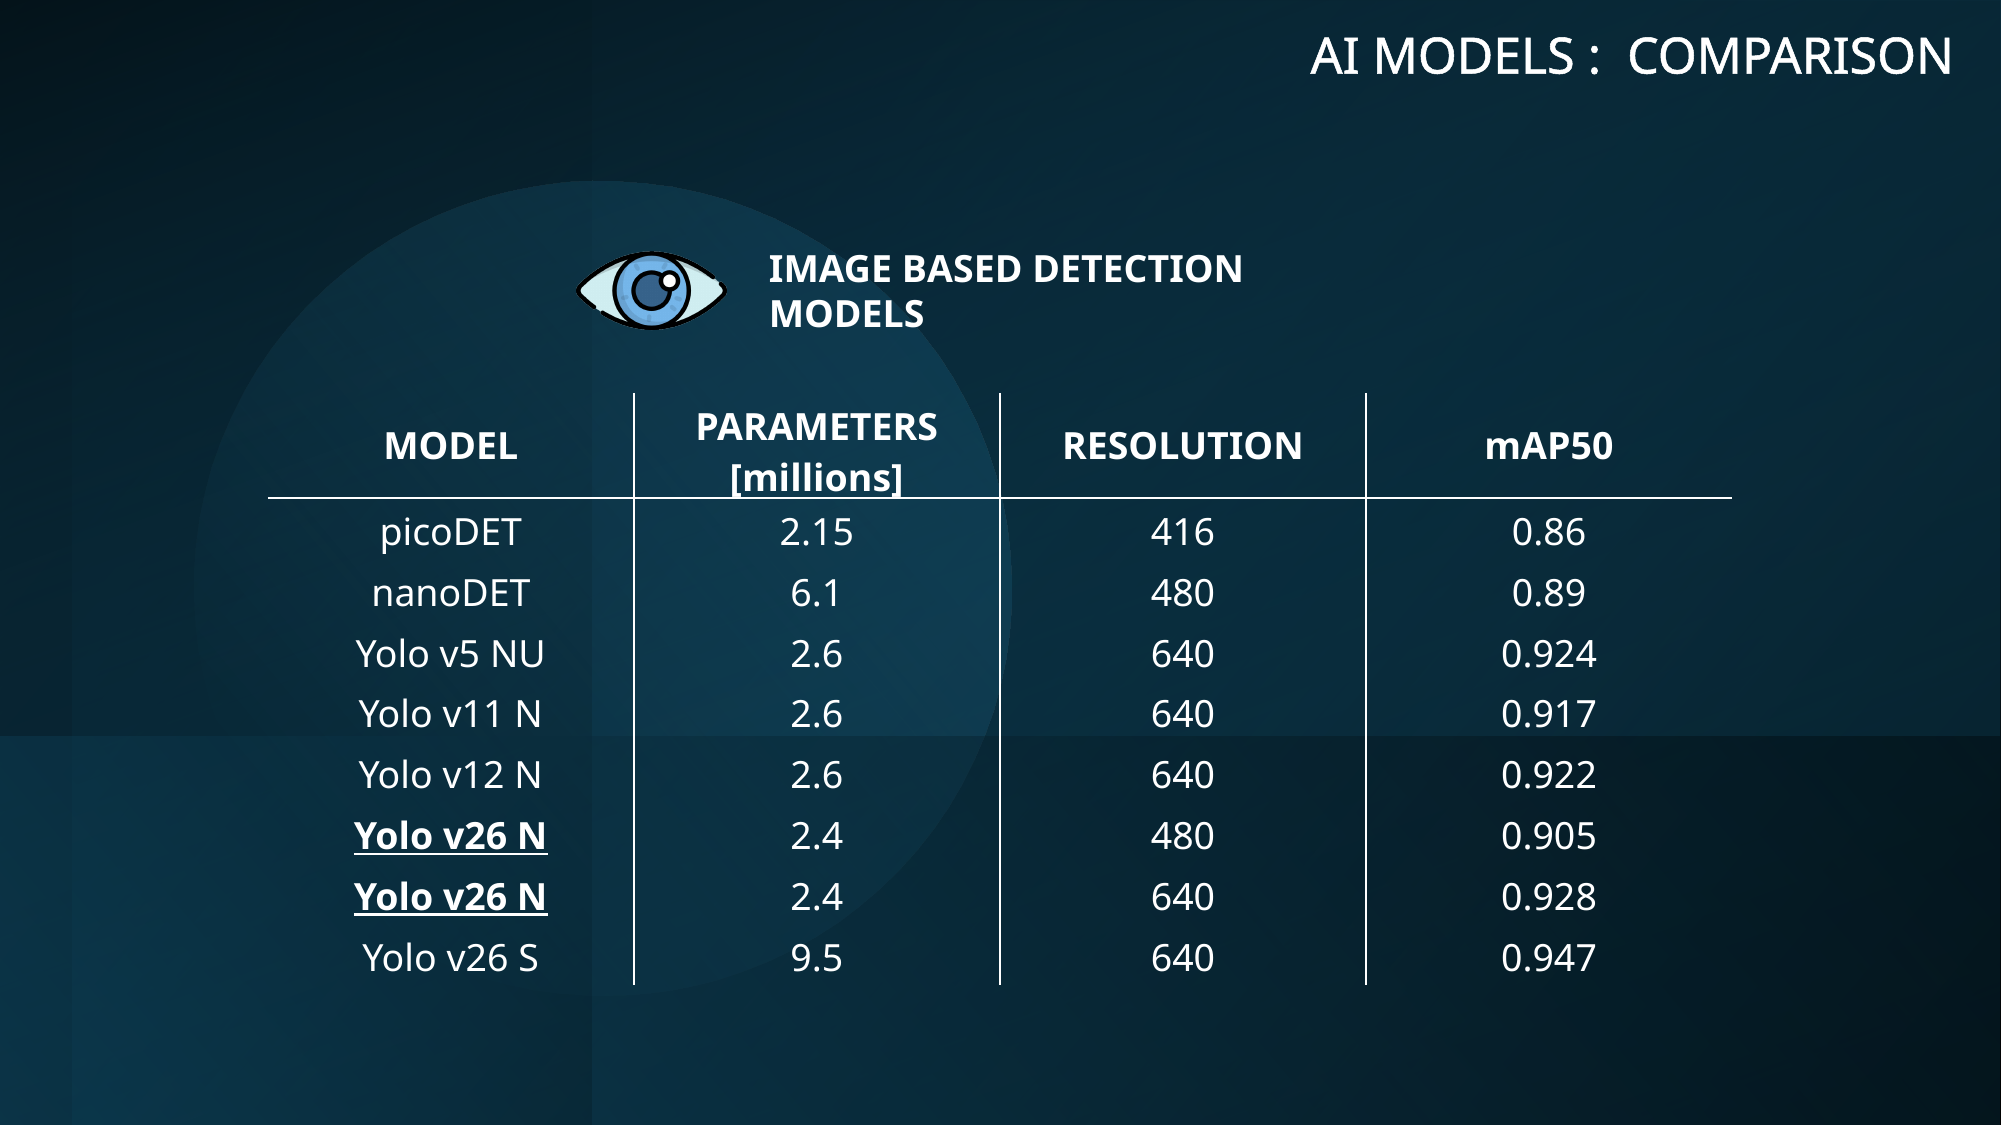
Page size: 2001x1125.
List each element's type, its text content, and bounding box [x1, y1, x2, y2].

text_box [592, 0, 2000, 735]
table_cell 640 [1001, 680, 1365, 741]
table_cell 480 [1001, 559, 1365, 620]
table_cell 416 [1001, 499, 1365, 559]
table_cell 0.924 [1367, 620, 1732, 680]
table_cell 0.89 [1367, 559, 1732, 620]
table_cell 2.4 [635, 802, 999, 863]
text_box [0, 735, 2000, 1125]
table_header RESOLUTION [1001, 393, 1365, 497]
table_cell 480 [1001, 802, 1365, 863]
table_cell 0.922 [1367, 741, 1732, 802]
table_cell 9.5 [635, 924, 999, 985]
text_box [0, 0, 592, 735]
table_cell 640 [1001, 741, 1365, 802]
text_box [576, 214, 1424, 366]
table_header mAP50 [1367, 393, 1732, 497]
table_cell 2.6 [635, 620, 999, 680]
table_cell 640 [1001, 924, 1365, 985]
table_cell picoDET [268, 499, 633, 559]
table_header PARAMETERS [millions] [635, 393, 999, 497]
table_cell Yolo v12 N [268, 741, 633, 802]
table_cell 640 [1001, 863, 1365, 924]
table_header MODEL [268, 393, 633, 497]
table_cell 2.6 [635, 680, 999, 741]
table_cell nanoDET [268, 559, 633, 620]
table_cell Yolo v26 S [268, 924, 633, 985]
table_cell 2.4 [635, 863, 999, 924]
table_cell 0.928 [1367, 863, 1732, 924]
table_cell 0.947 [1367, 924, 1732, 985]
table_cell Yolo v5 NU [268, 620, 633, 680]
table_cell 640 [1001, 620, 1365, 680]
table_cell Yolo v11 N [268, 680, 633, 741]
table_cell Yolo v26 N [268, 863, 633, 924]
table_cell 2.15 [635, 499, 999, 559]
text_box AI MODELS : COMPARISON [1168, 16, 2000, 92]
table_cell 6.1 [635, 559, 999, 620]
text_box [191, 178, 964, 735]
table_cell 2.6 [635, 741, 999, 802]
table_cell 0.905 [1367, 802, 1732, 863]
table_cell Yolo v26 N [268, 802, 633, 863]
table_cell 0.86 [1367, 499, 1732, 559]
table_cell 0.917 [1367, 680, 1732, 741]
